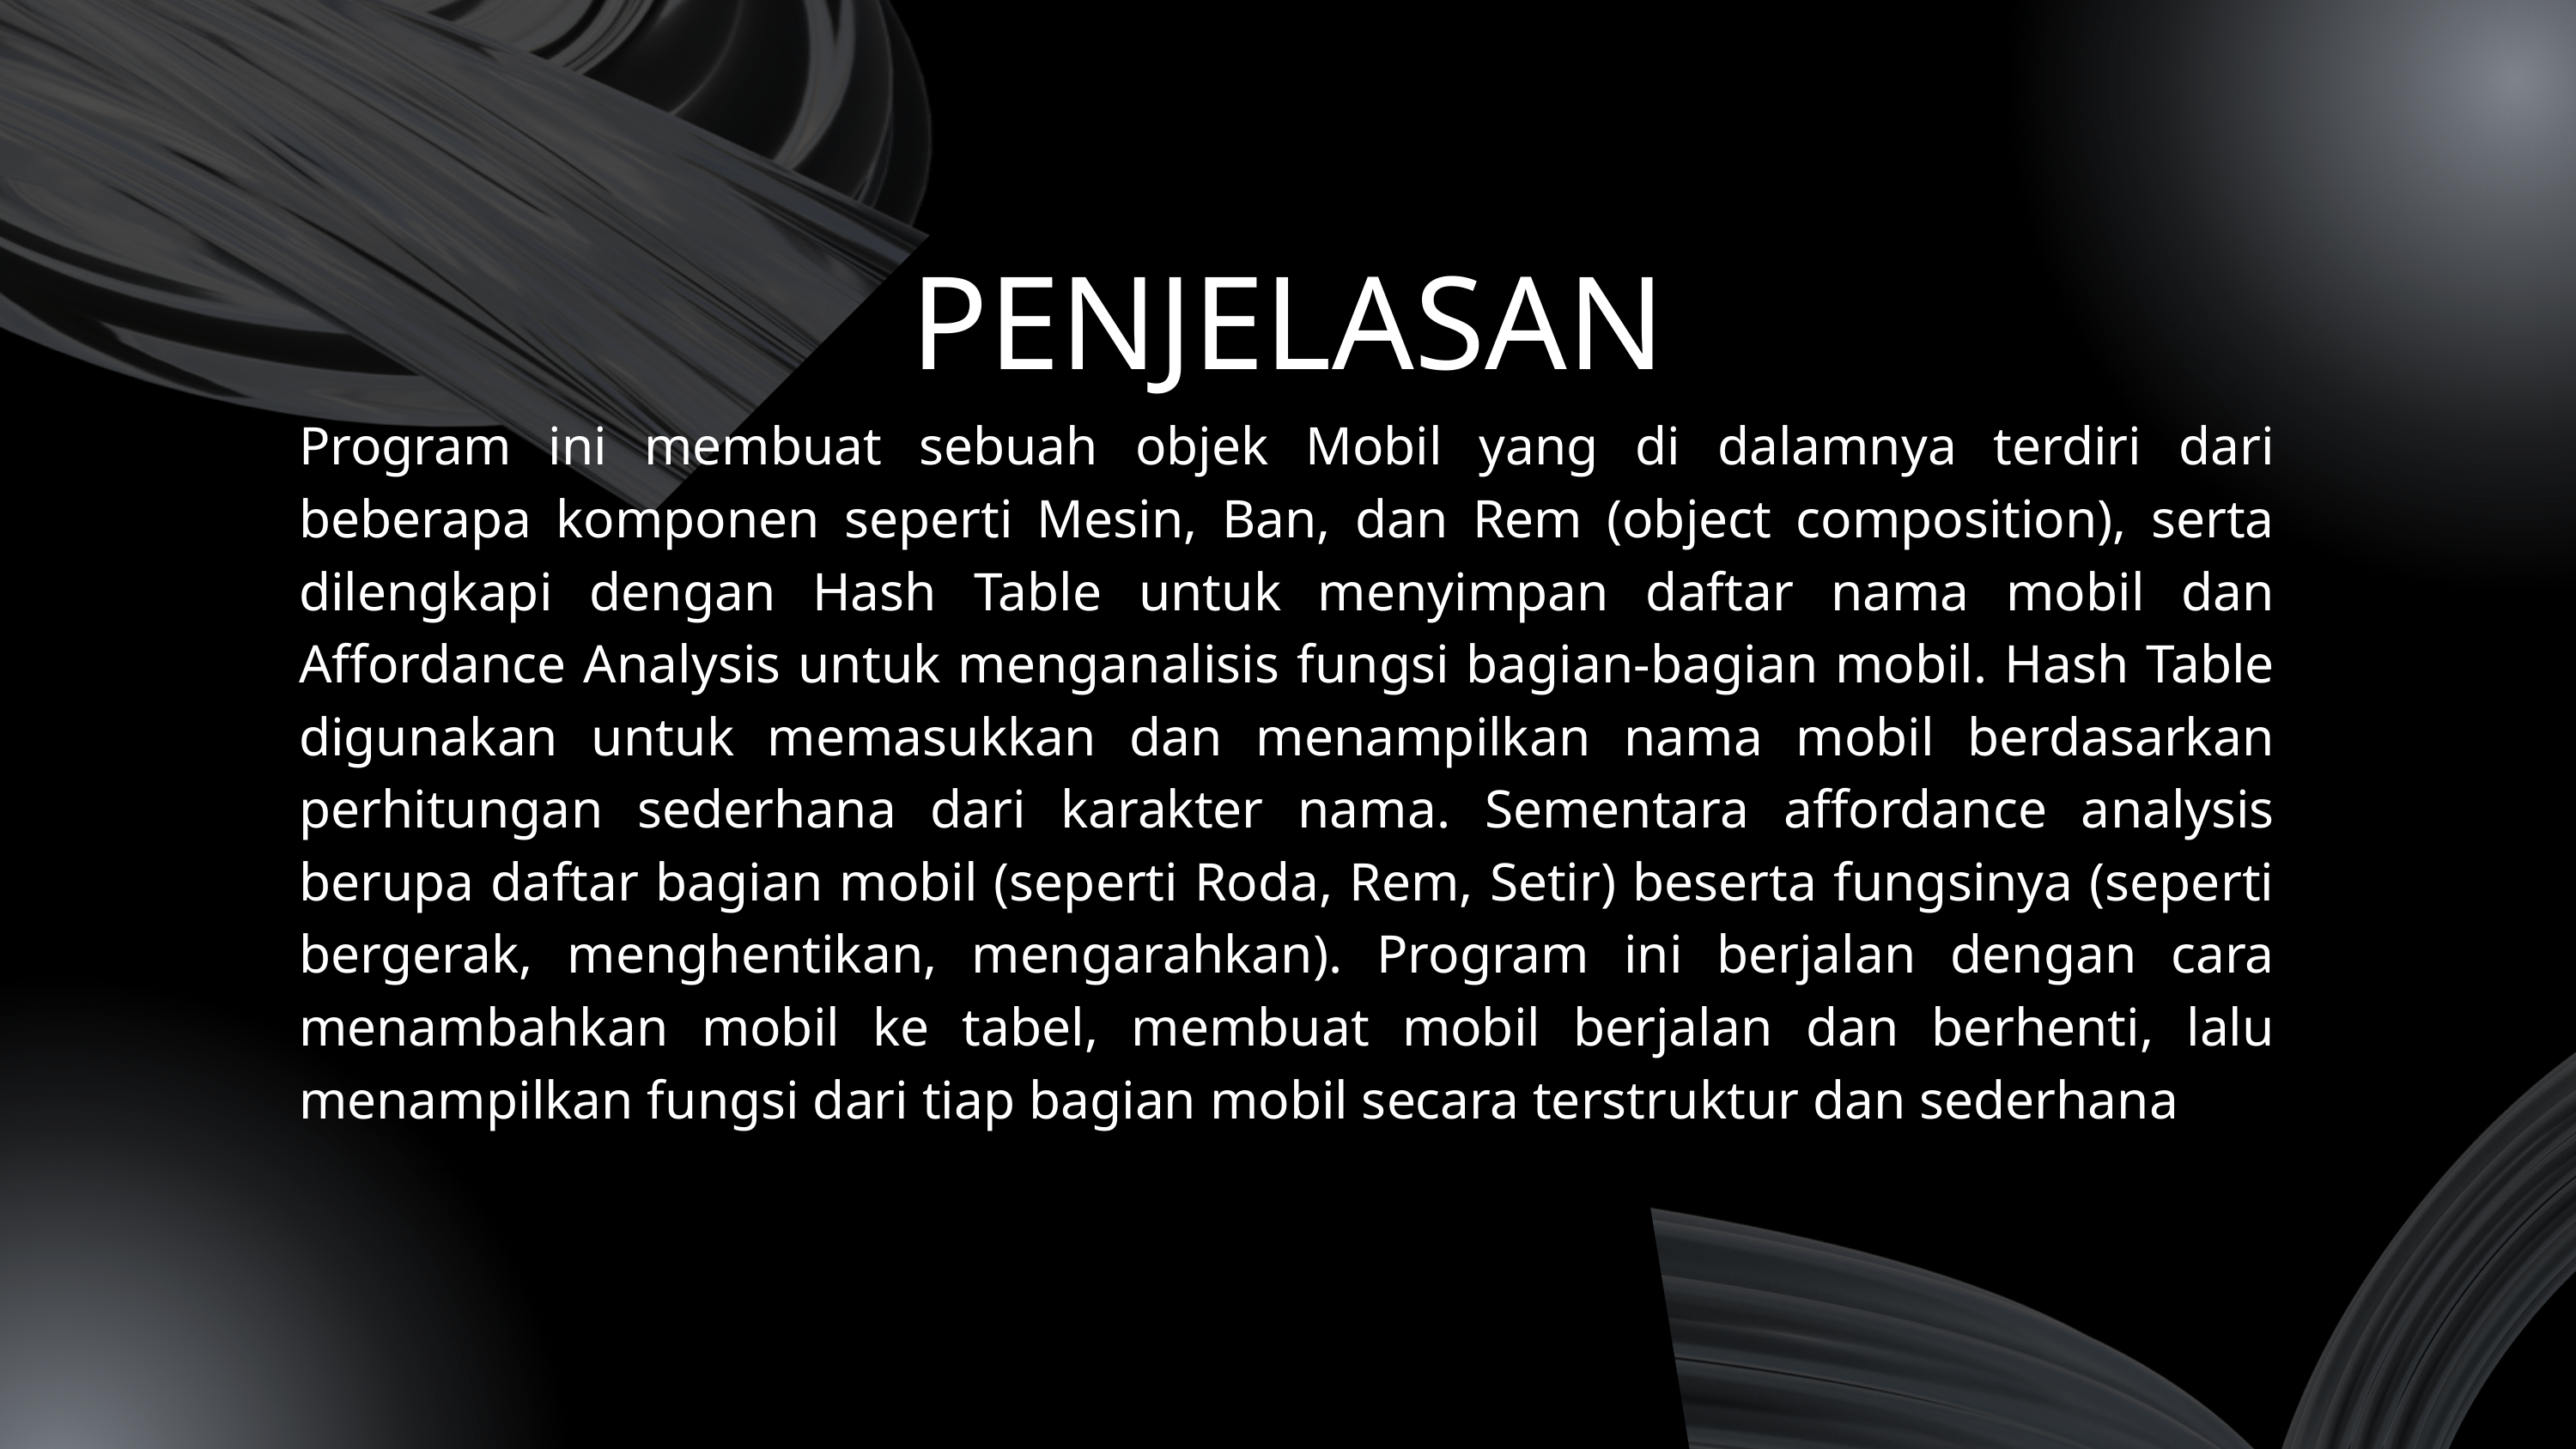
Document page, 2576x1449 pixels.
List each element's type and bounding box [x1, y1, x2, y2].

text_box [2002, 0, 2576, 596]
text_box [0, 976, 574, 1449]
text_box [1649, 1031, 2576, 1449]
text_box [212, 253, 2364, 1195]
text_box [0, 0, 1165, 976]
